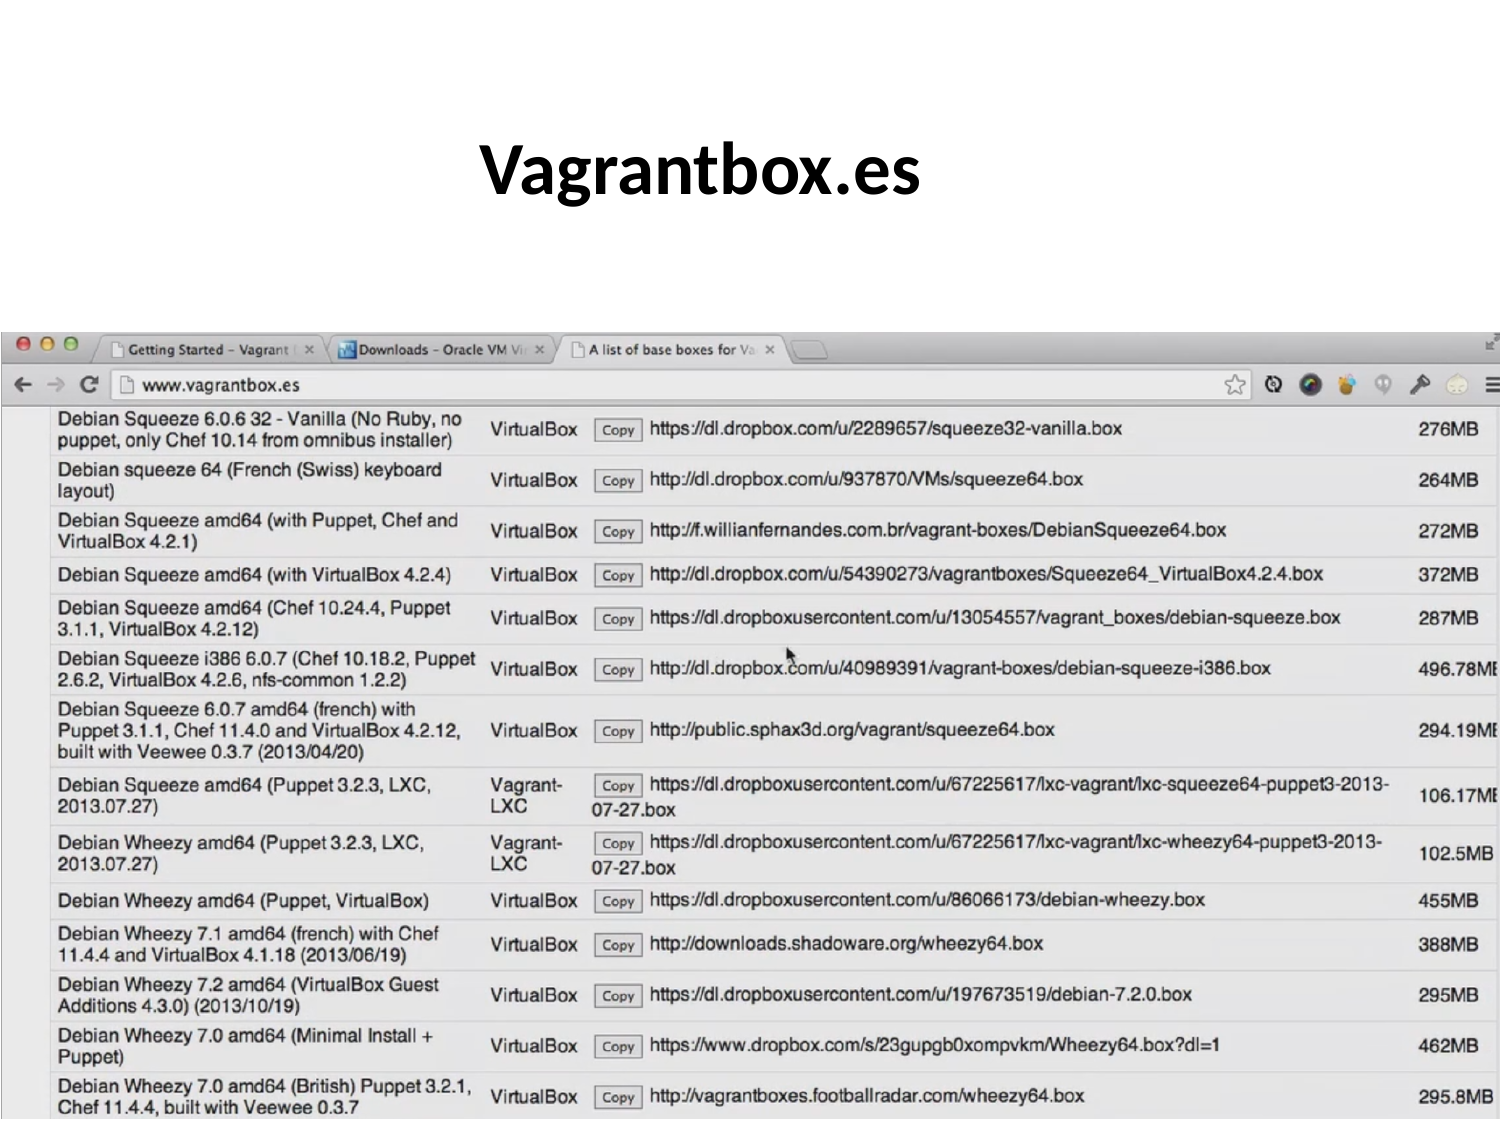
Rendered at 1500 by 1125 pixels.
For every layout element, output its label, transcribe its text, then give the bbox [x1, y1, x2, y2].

picture [1, 332, 1500, 1119]
text_box Vagrantbox.es [465, 112, 937, 218]
